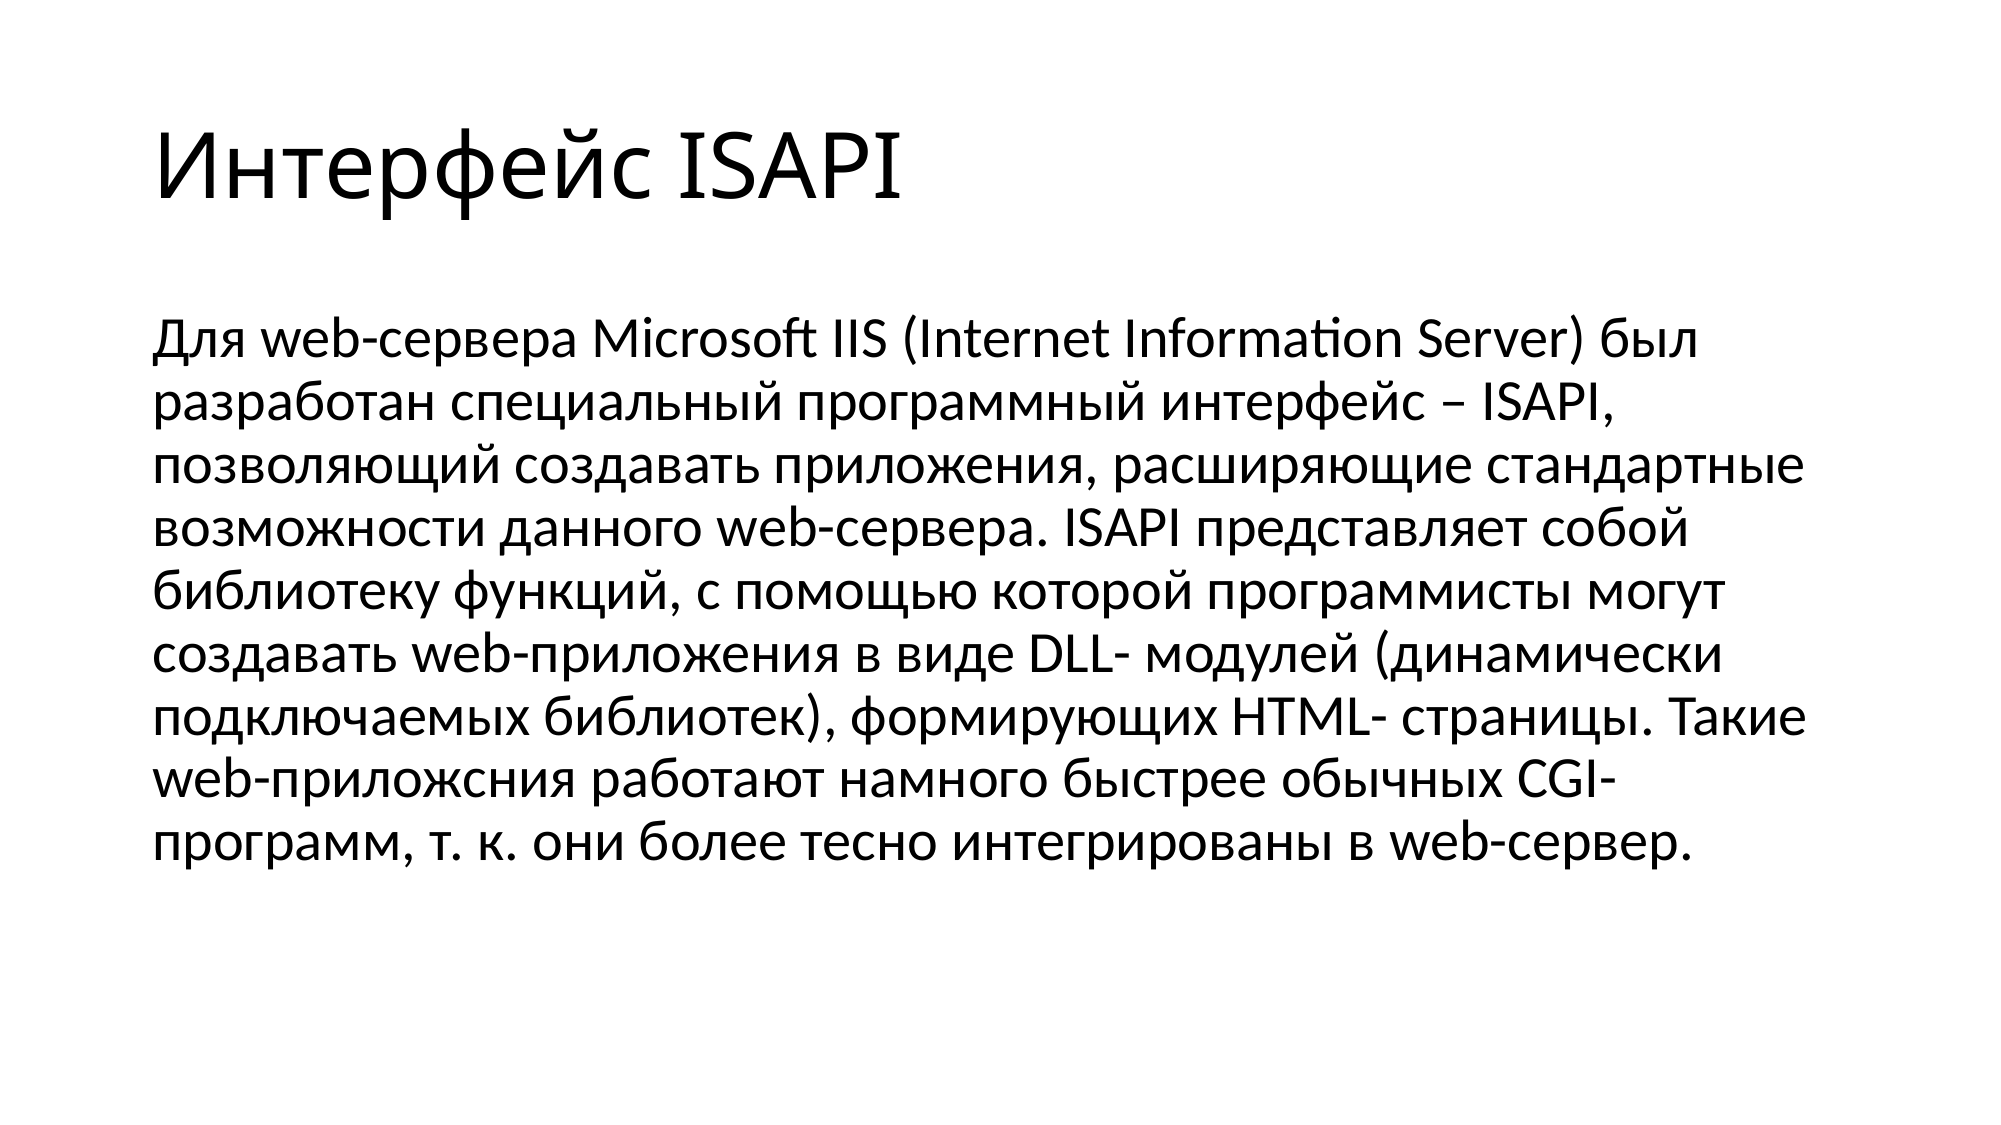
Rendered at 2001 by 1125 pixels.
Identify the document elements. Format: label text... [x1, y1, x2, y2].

title Интерфейс ISAPI [137, 59, 1863, 278]
list Для web-сервера Microsoft IIS (Internet Information Server) был разработан специальный программный интерфейс – ISAPI, позволяющий создавать приложения, расширяющие стандартные возможности данного web-сервера. ISAPI представляет собой библиотеку функций, с помощью которой программисты могут создавать web-приложения в виде DLL- модулей (динамически подключаемых библиотек), формирующих HTML- страницы. Такие web-приложсния работают намного быстрее обычных CGI-программ, т. к. они более тесно интегрированы в web-сервер. [137, 299, 1863, 1014]
